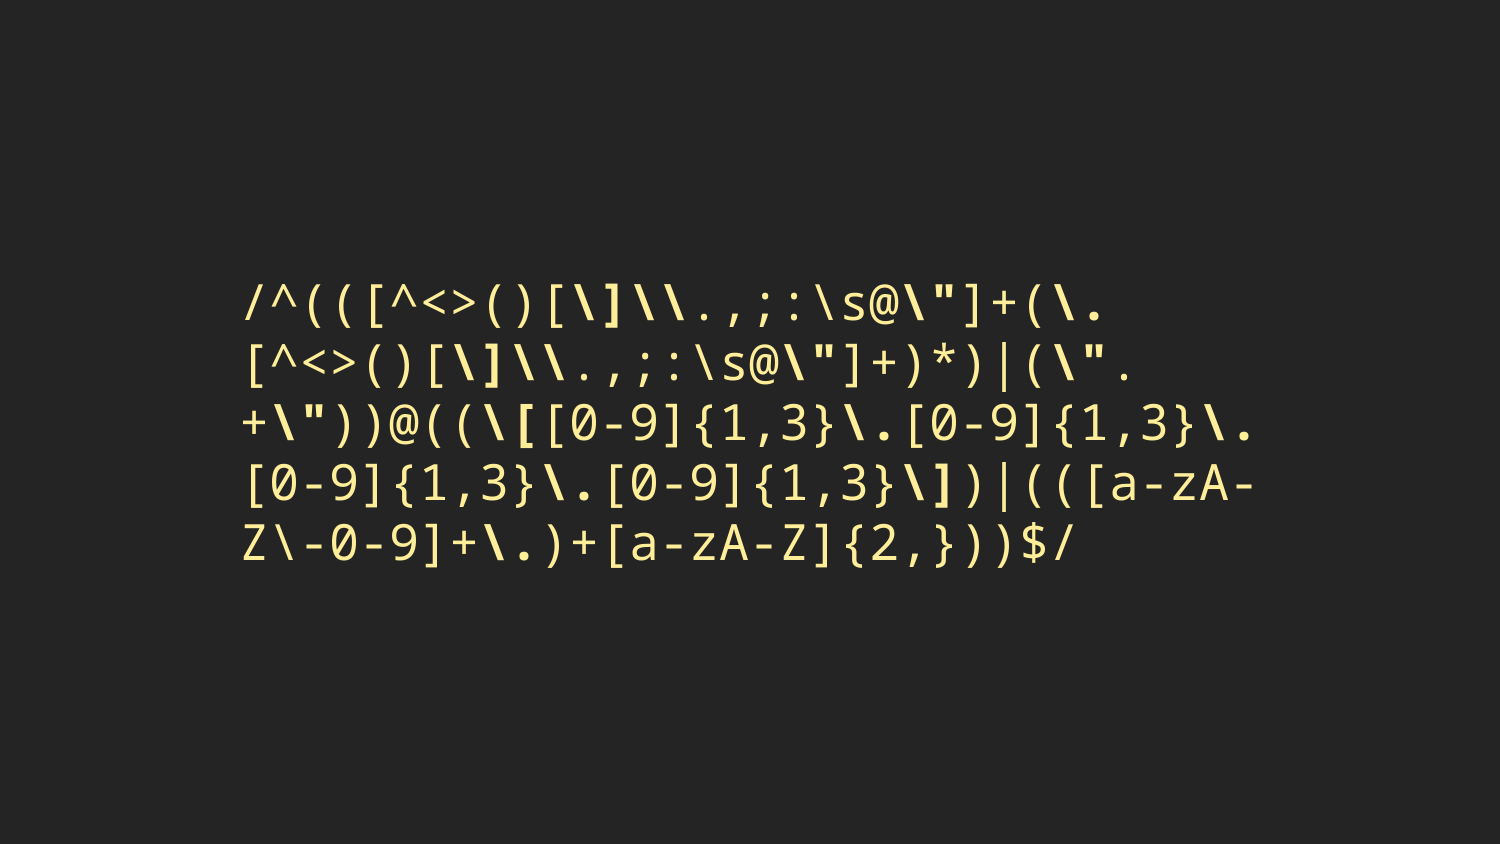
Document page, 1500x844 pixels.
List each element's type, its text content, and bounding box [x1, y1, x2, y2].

text_box /^(([^<>()[\]\\.,;:\s@\"]+(\.[^<>()[\]\\.,;:\s@\"]+)*)|(\".+\"))@((\[[0-9]{1,3}\.[0-9]{1,3}\.[0-9]{1,3}\.[0-9]{1,3}\])|(([a-zA-Z\-0-9]+\.)+[a-zA-Z]{2,}))$/ [224, 262, 1276, 581]
